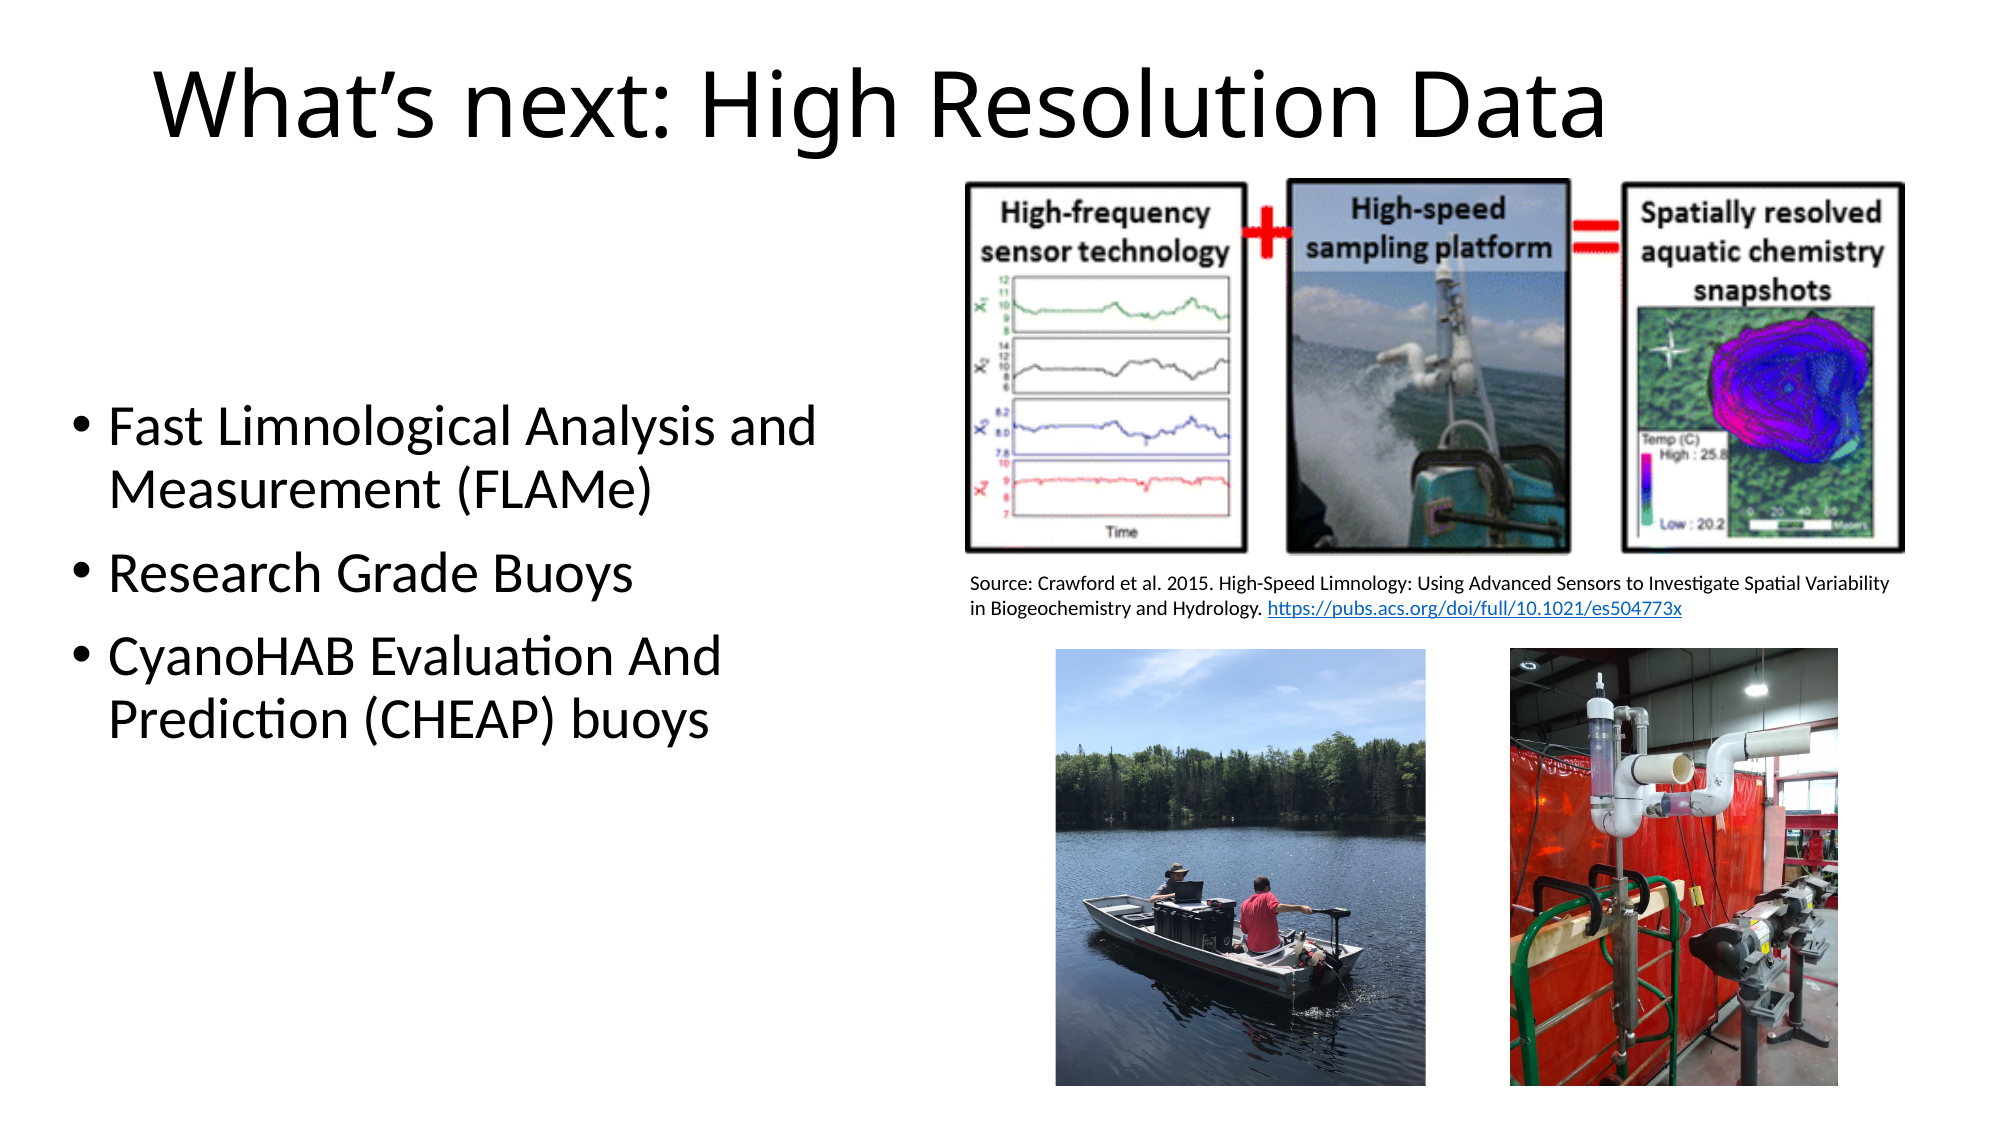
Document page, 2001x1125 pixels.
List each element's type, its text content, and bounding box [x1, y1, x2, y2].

title What’s next: High Resolution Data [137, 0, 1863, 217]
text_box Source: Crawford et al. 2015. High-Speed Limnology: Using Advanced Sensors to Investigate Spatial Variability in Biogeochemistry and Hydrology. https://pubs.acs.org/doi/full/10.1021/es504773x [955, 562, 1915, 673]
picture [1055, 649, 1426, 1086]
picture [965, 178, 1905, 556]
list Fast Limnological Analysis and Measurement (FLAMe) Research Grade Buoys CyanoHAB Evaluation And Prediction (CHEAP) buoys [56, 387, 902, 910]
picture [1510, 648, 1838, 1086]
